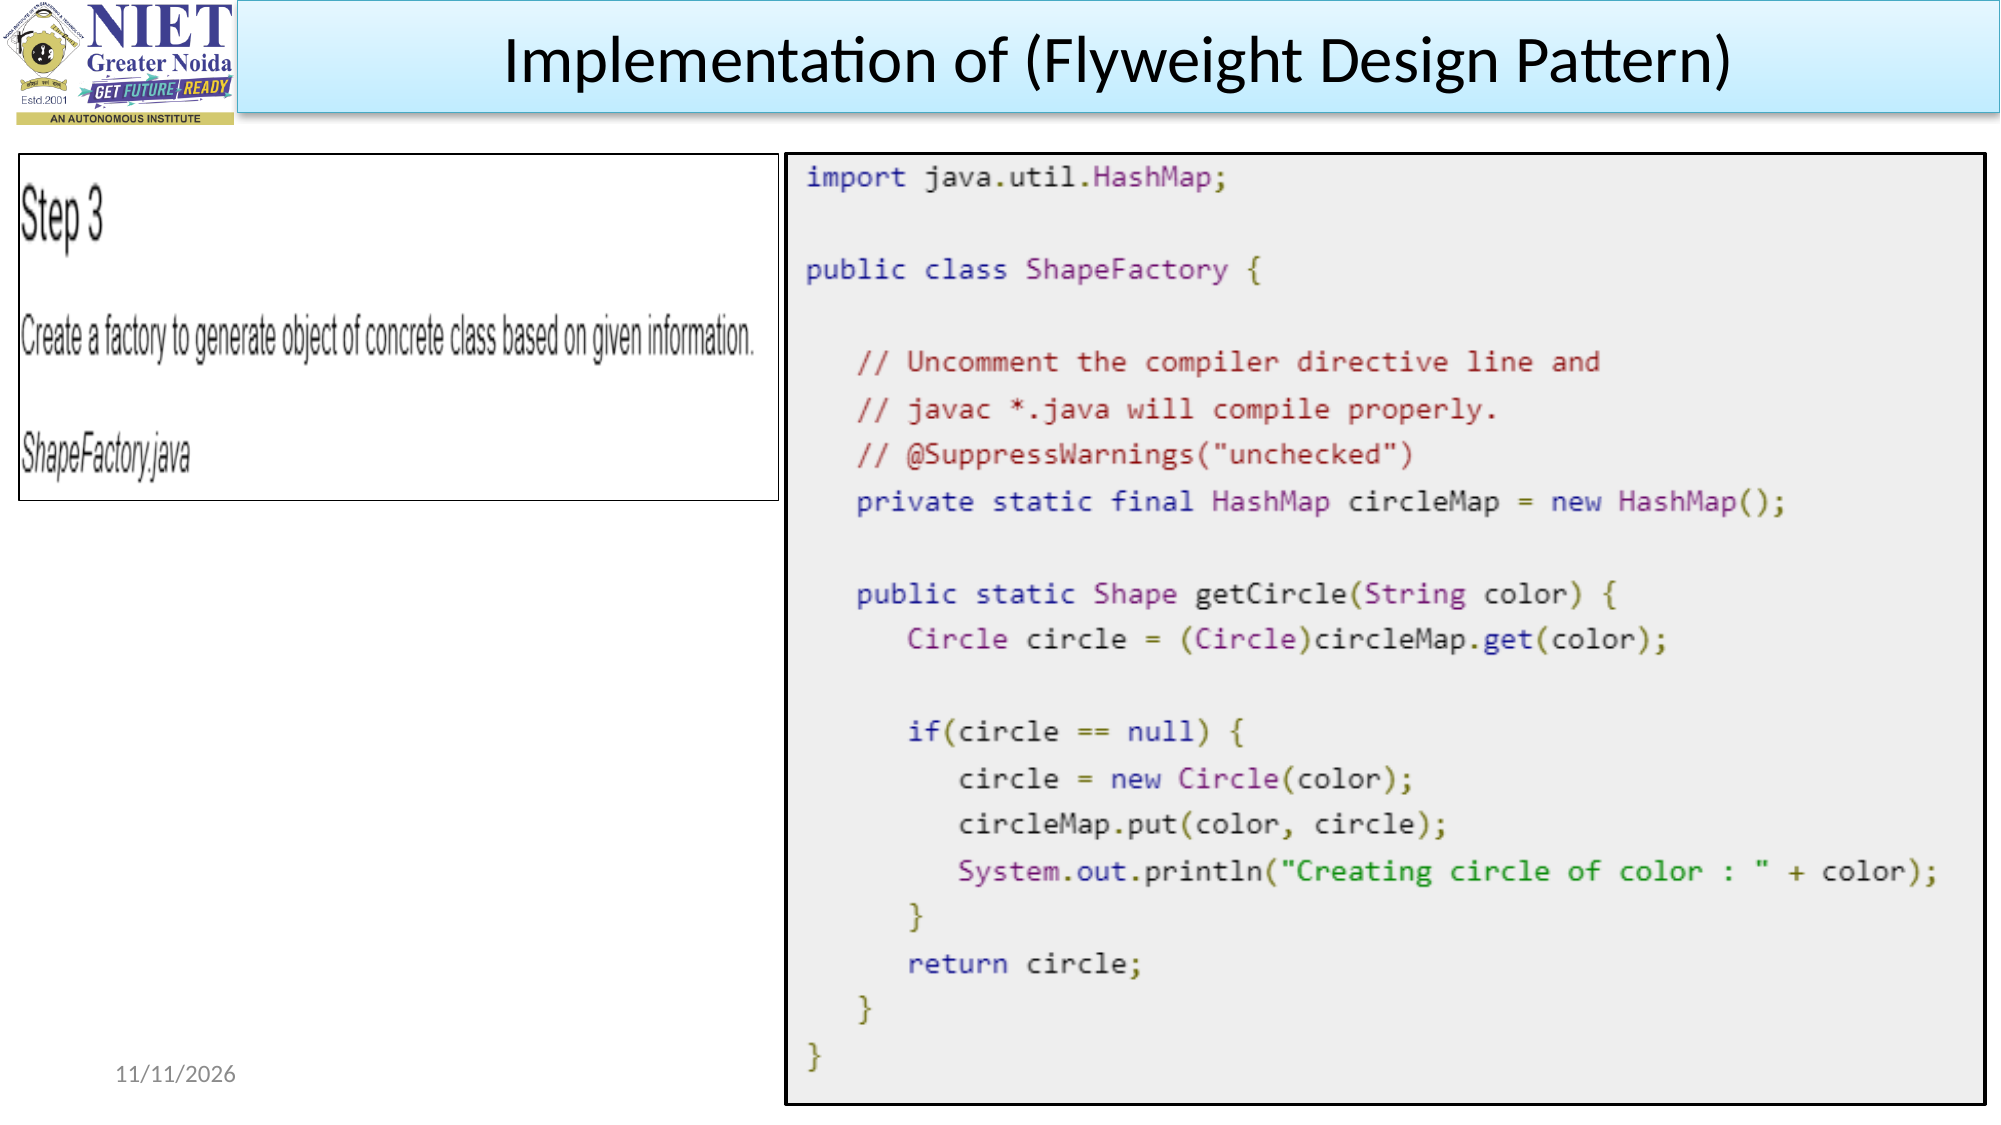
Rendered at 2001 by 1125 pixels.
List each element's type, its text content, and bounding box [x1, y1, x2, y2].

picture [787, 154, 1984, 1103]
text_box Implementation of (Flyweight Design Pattern) [237, 0, 2000, 113]
picture [19, 154, 778, 501]
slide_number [99, 1042, 567, 1103]
picture [3, 2, 234, 125]
